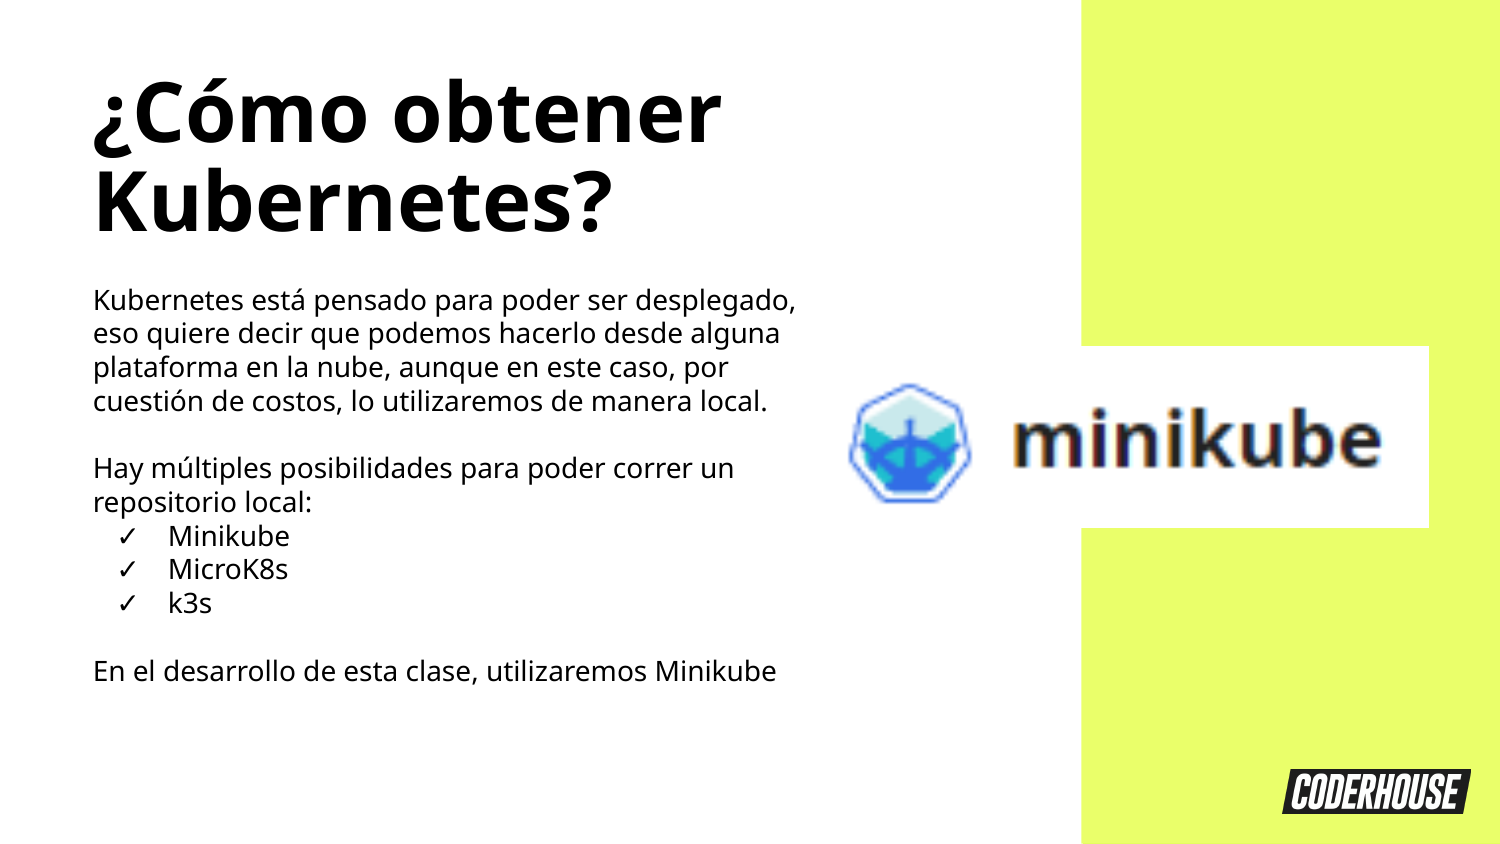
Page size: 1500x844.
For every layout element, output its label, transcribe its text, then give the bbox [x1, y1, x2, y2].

picture [0, 0, 1429, 844]
picture [1281, 769, 1471, 814]
text_box Kubernetes está pensado para poder ser desplegado, eso quiere decir que podemos hacerlo desde alguna plataforma en la nube, aunque en este caso, por cuestión de costos, lo utilizaremos de manera local. Hay múltiples posibilidades para poder correr un repositorio local: Minikube MicroK8s k3s En el desarrollo de esta clase, utilizaremos Minikube [78, 267, 846, 702]
text_box ¿Cómo obtener Kubernetes? [78, 55, 1174, 265]
